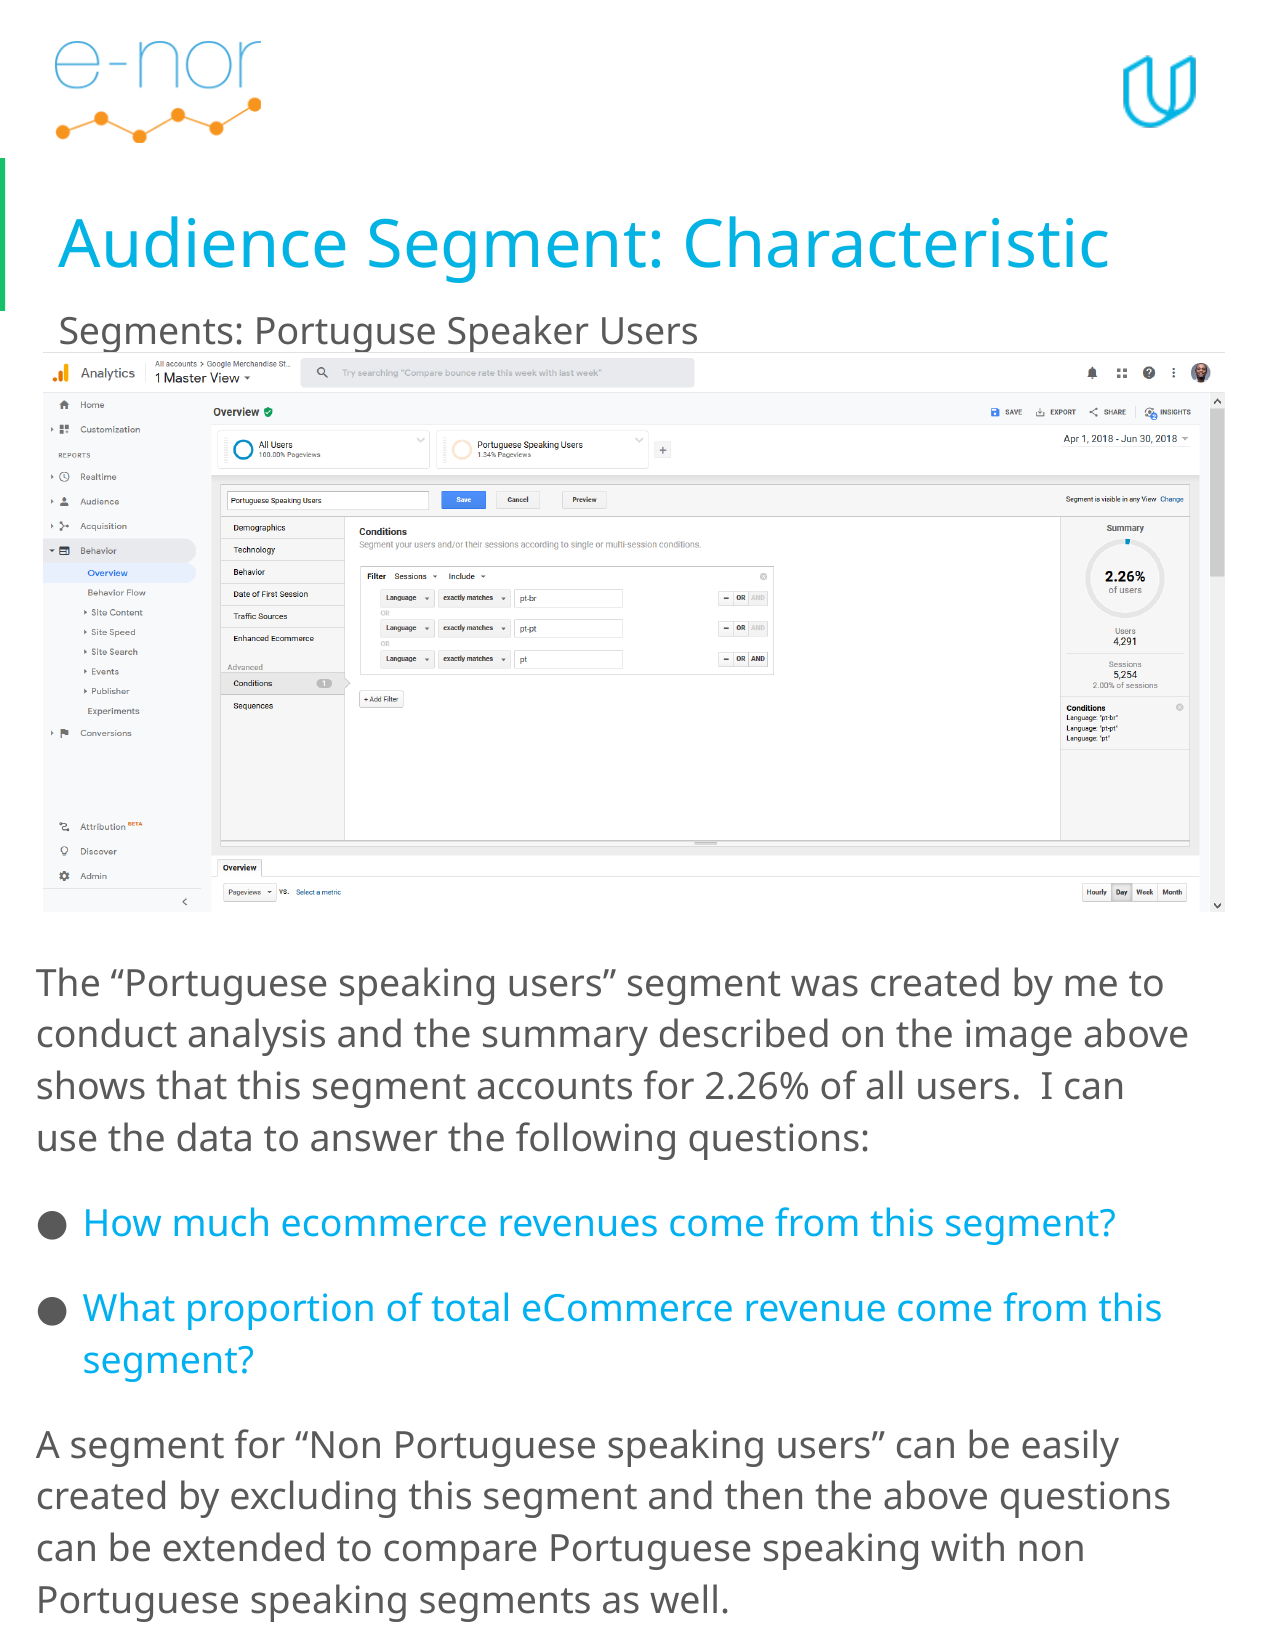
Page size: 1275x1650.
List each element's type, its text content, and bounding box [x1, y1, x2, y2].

list Segments: Portuguse Speaker Users [43, 285, 1232, 788]
text_box The “Portuguese speaking users” segment was created by me to conduct analysis and the summary described on the image above shows that this segment accounts for 2.26% of all users. I can use the data to answer the following questions: How much ecommerce revenues come from this segment? What proportion of total eCommerce revenue come from this segment? A segment for “Non Portuguese speaking users” can be easily created by excluding this segment and then the above questions can be extended to compare Portuguese speaking with non Portuguese speaking segments as well. [20, 936, 1209, 1650]
picture [55, 41, 261, 142]
title Audience Segment: Characteristic [43, 142, 1232, 285]
picture [1088, 20, 1232, 142]
picture [43, 351, 1225, 912]
